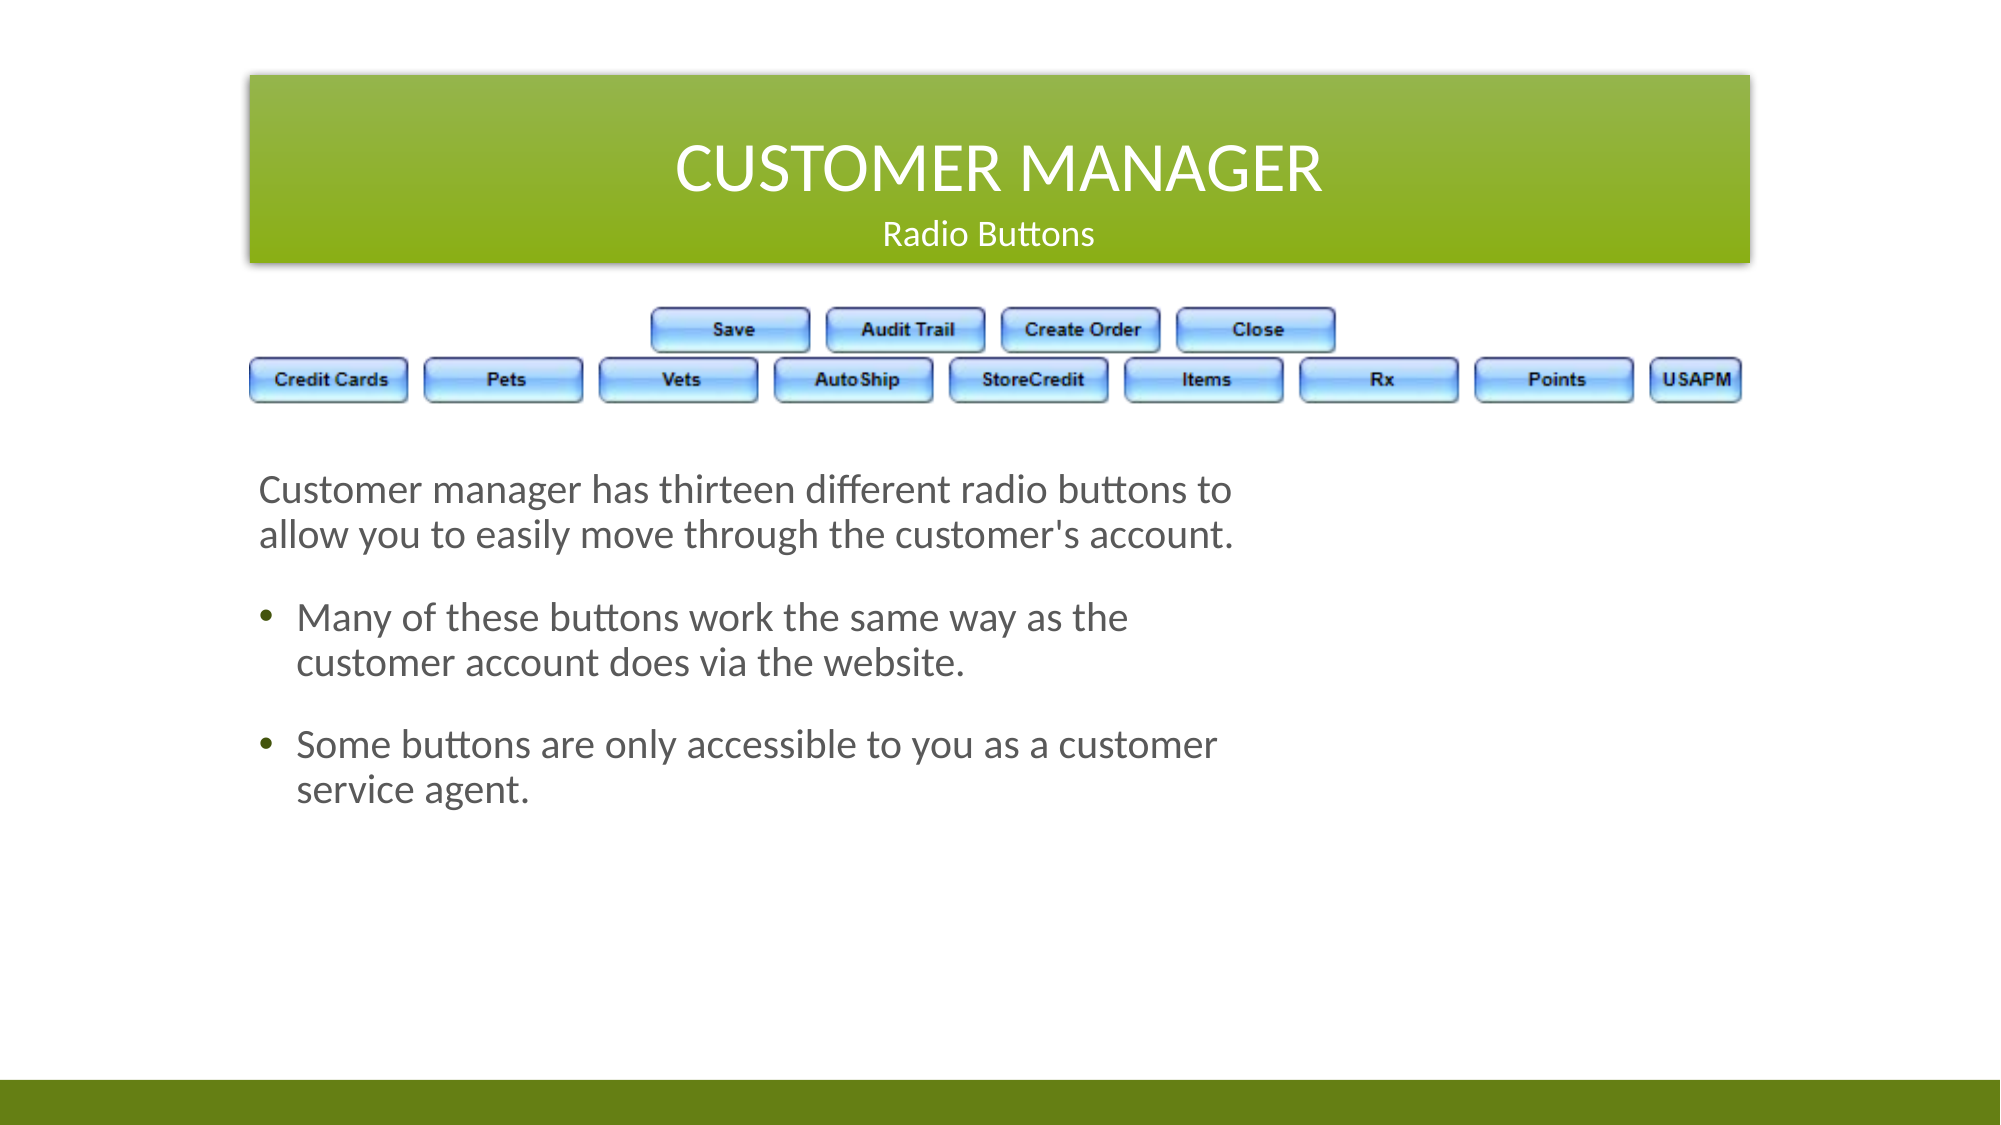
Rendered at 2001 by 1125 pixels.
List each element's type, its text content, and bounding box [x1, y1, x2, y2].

picture [249, 294, 1750, 420]
list Customer manager has thirteen different radio buttons to allow you to easily move through the customer's account. Many of these buttons work the same way as the customer account does via the website. Some buttons are only accessible to you as a customer service agent. [236, 460, 1290, 1006]
title Customer Manager [249, 75, 1750, 263]
text_box Radio Buttons [867, 201, 1345, 262]
